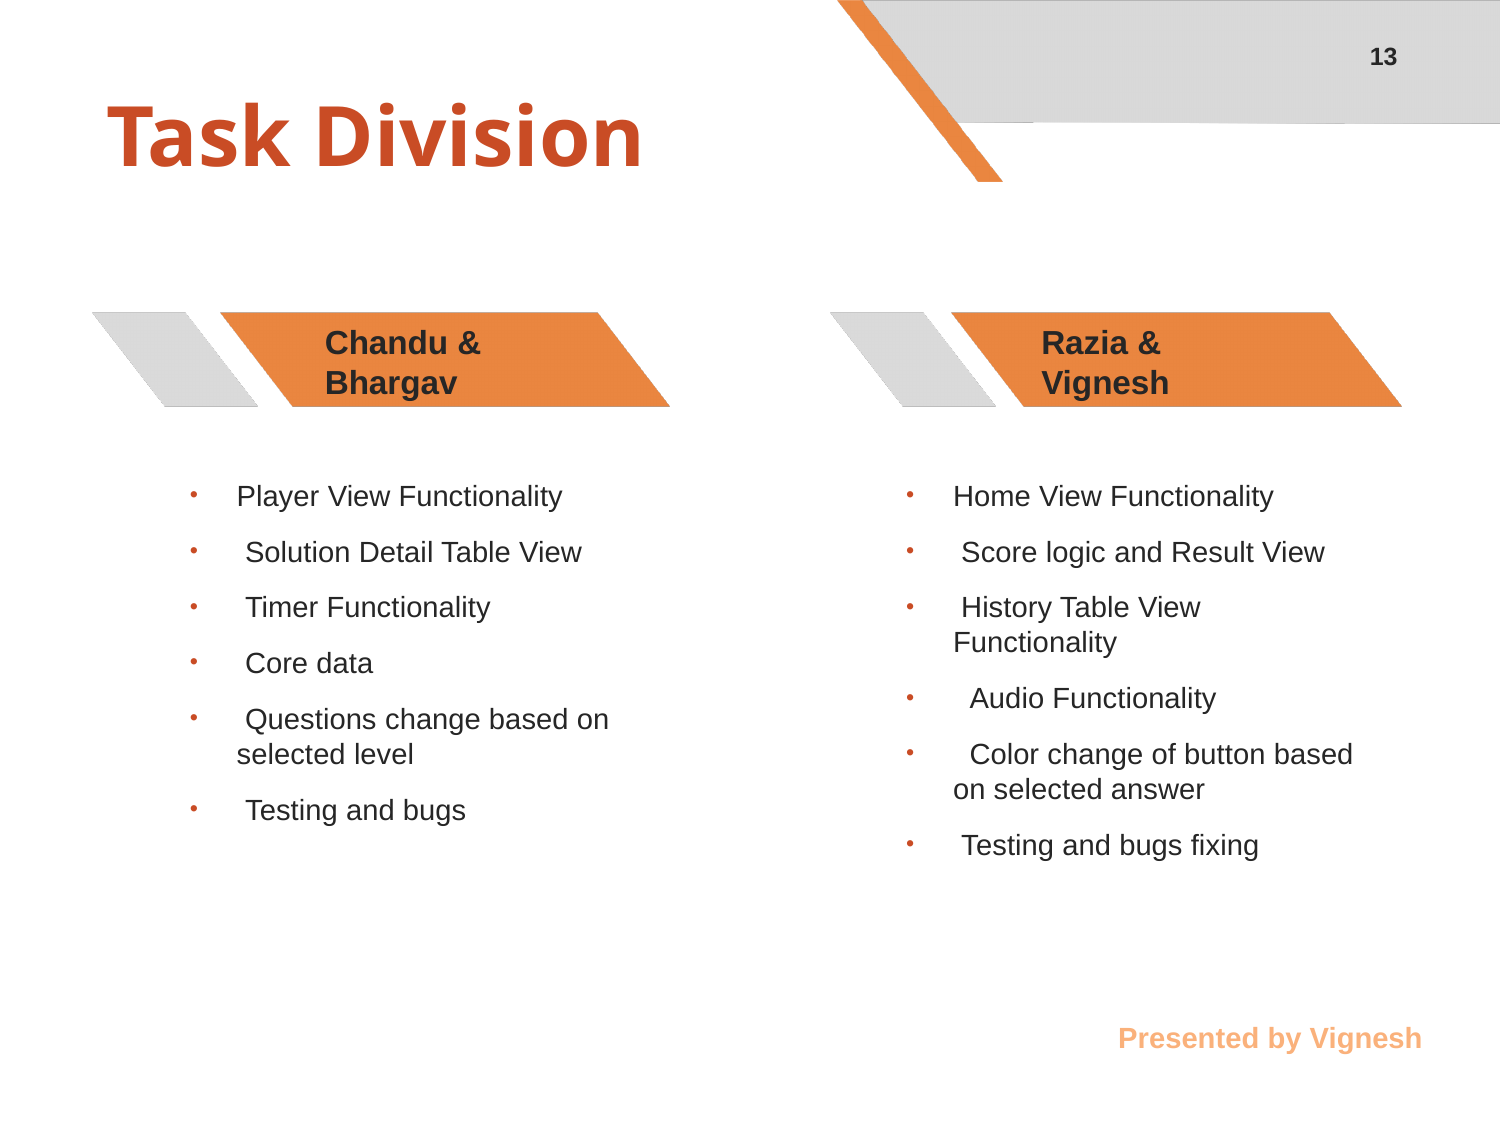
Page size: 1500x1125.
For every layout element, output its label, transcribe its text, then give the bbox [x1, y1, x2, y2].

text_box Presented by Vignesh [512, 1011, 1438, 1062]
picture [837, 0, 1500, 182]
text_box Home View Functionality Score logic and Result View History Table View Functionality Audio Functionality Color change of button based on selected answer Testing and bugs fixing [891, 469, 1379, 863]
title Task Division [76, 77, 838, 189]
text_box Player View Functionality Solution Detail Table View Timer Functionality Core data Questions change based on selected level Testing and bugs [174, 469, 663, 838]
slide_number 13 [1342, 28, 1425, 78]
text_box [91, 312, 671, 407]
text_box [829, 312, 1402, 407]
